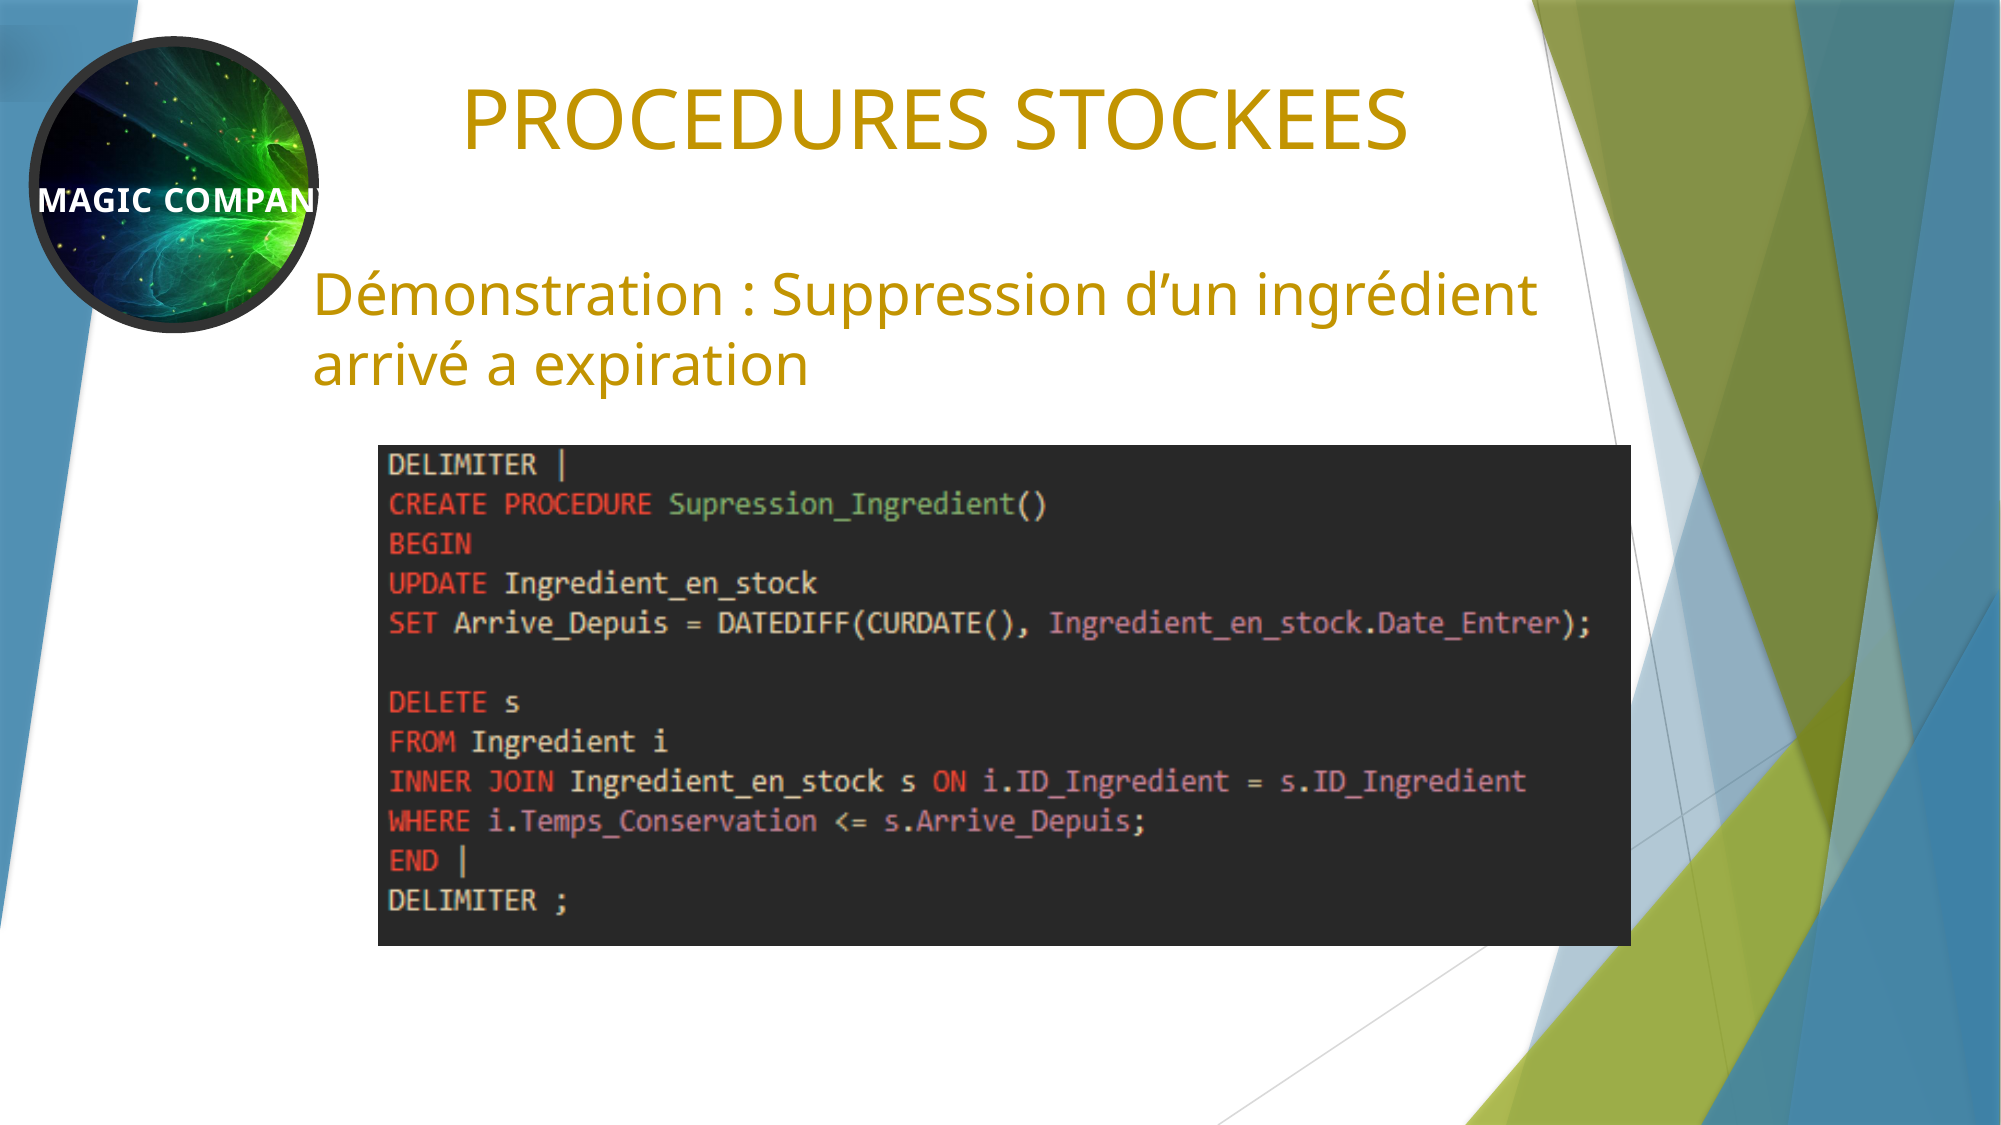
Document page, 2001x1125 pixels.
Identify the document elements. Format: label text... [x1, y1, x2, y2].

text_box Démonstration : Suppression d’un ingrédient arrivé a expiration [297, 249, 1609, 405]
text_box PROCEDURES STOCKEES [546, 59, 1609, 174]
picture [378, 445, 1631, 946]
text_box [21, 40, 541, 366]
